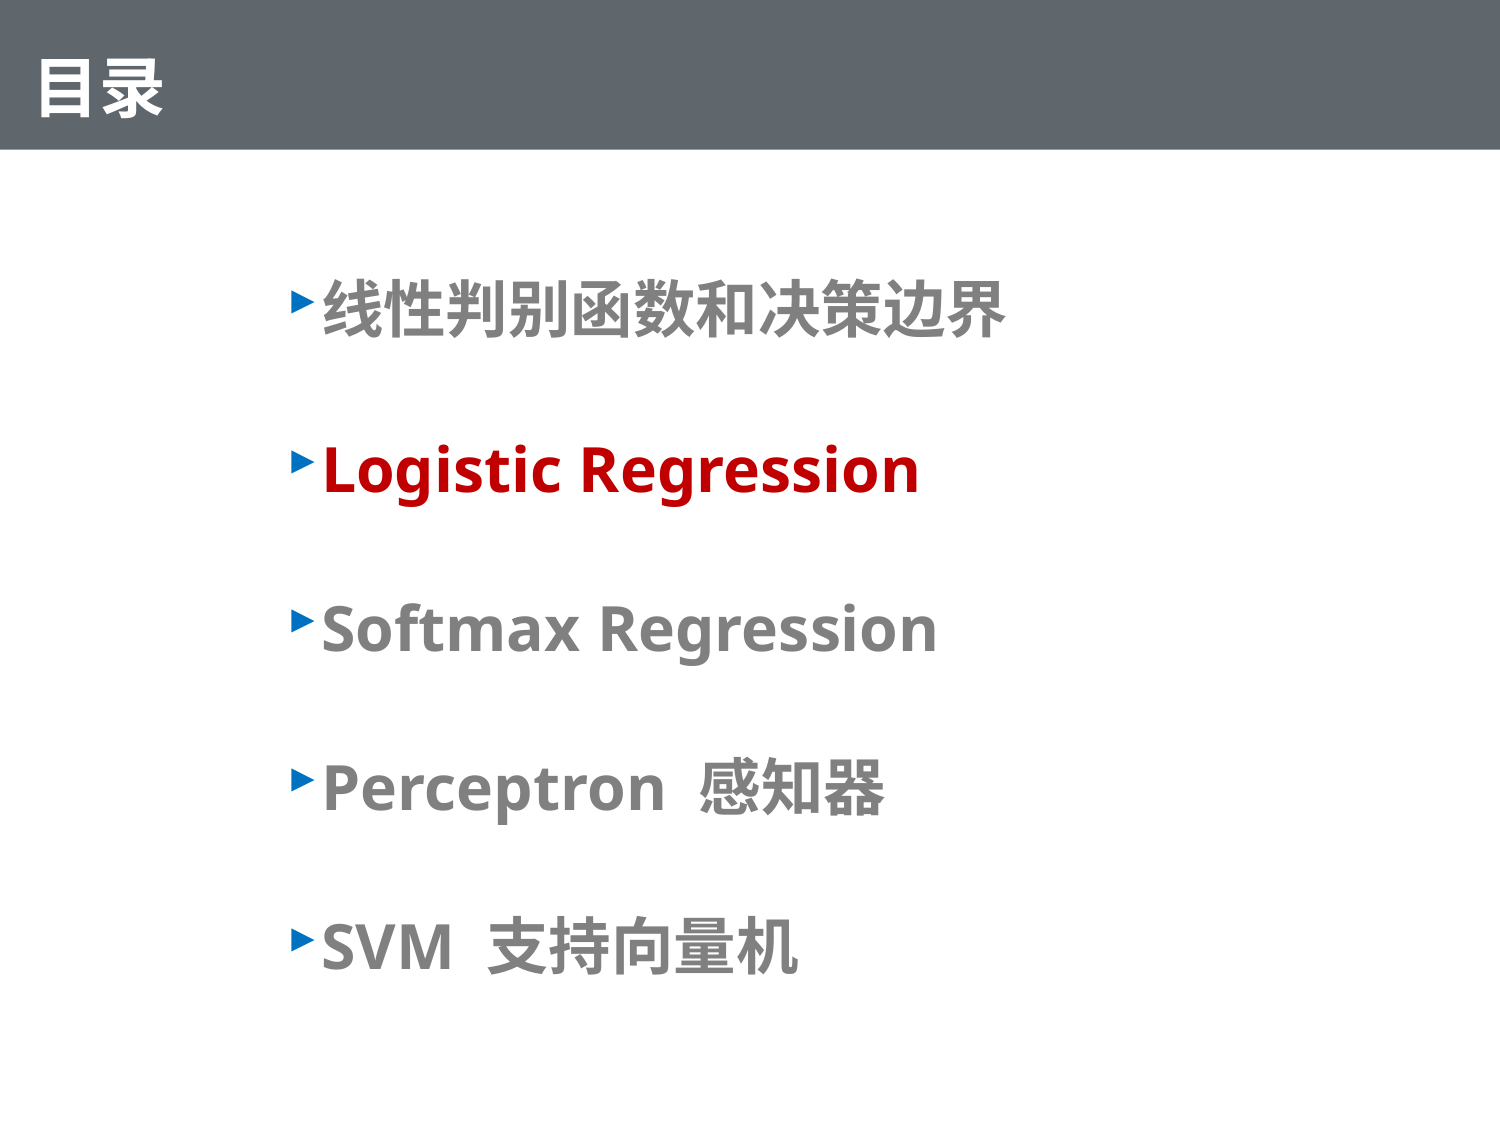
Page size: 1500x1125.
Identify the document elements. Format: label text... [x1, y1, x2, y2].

list 线性判别函数和决策边界 Logistic Regression Softmax Regression Perceptron 感知器 SVM 支持向量机 [270, 195, 1230, 1025]
title 目录 [17, 16, 1483, 134]
